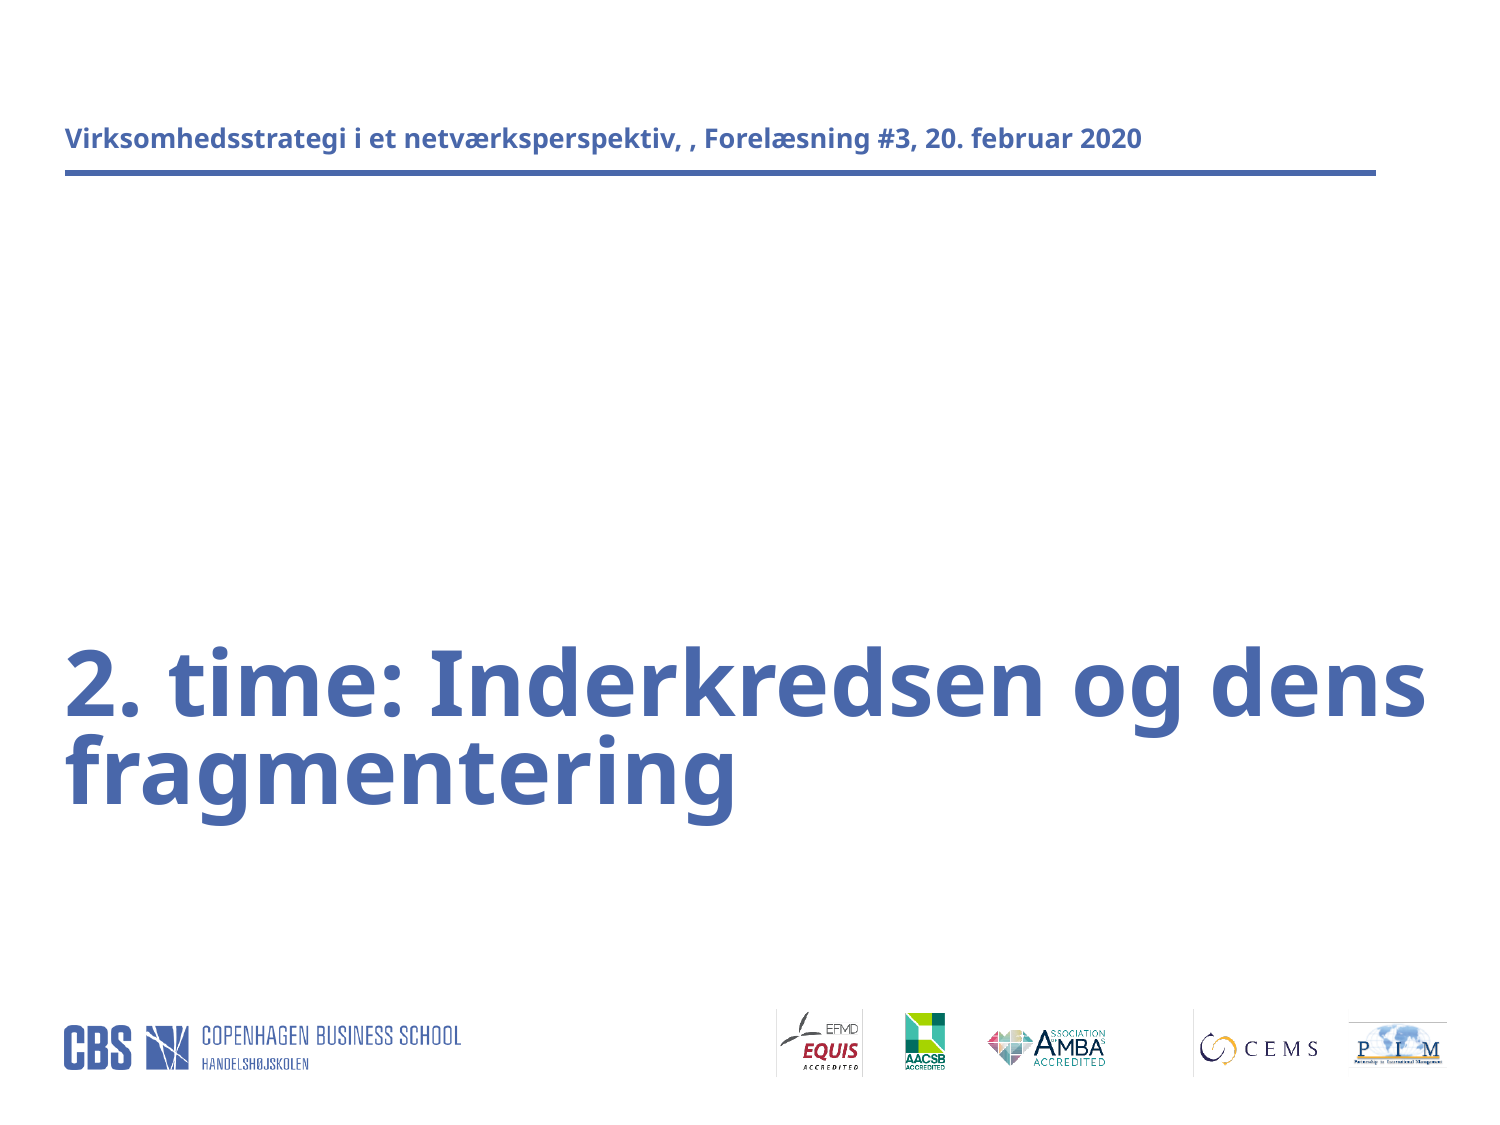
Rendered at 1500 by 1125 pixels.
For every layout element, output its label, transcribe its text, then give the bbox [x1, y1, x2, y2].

list Virksomhedsstrategi i et netværksperspektiv, , Forelæsning #3, 20. februar 2020 [64, 125, 1436, 173]
text_box [64, 775, 1436, 870]
list 2. time: Inderkredsen og dens fragmentering [64, 715, 1436, 775]
picture [761, 1009, 1461, 1088]
picture [64, 1025, 461, 1070]
